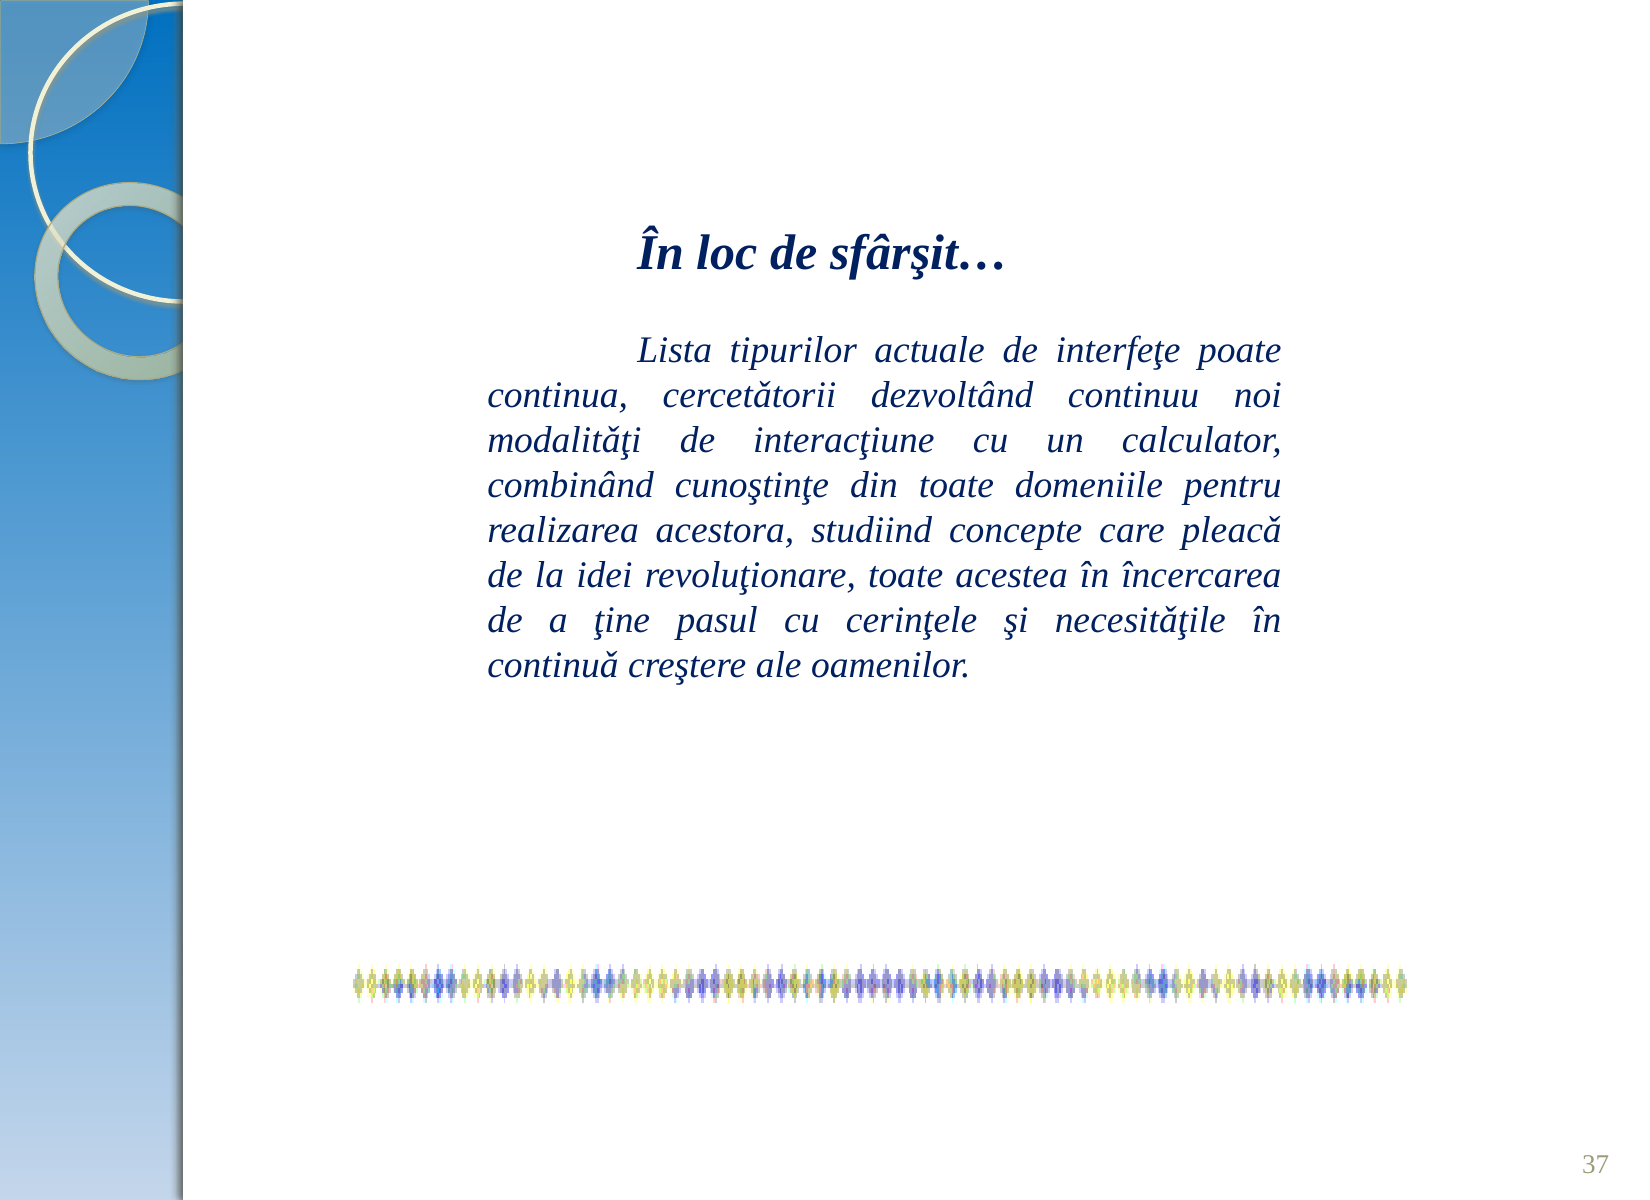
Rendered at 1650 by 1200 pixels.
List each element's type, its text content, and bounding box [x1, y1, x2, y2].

picture [349, 960, 1426, 1008]
text_box În loc de sfârşit… Lista tipurilor actuale de interfeţe poate continua, cercetǎtorii dezvoltând continuu noi modalitǎţi de interacţiune cu un calculator, combinând cunoştinţe din toate domeniile pentru realizarea acestora, studiind concepte care pleacǎ de la idei revoluţionare, toate acestea în încercarea de a ţine pasul cu cerinţele şi necesitǎţile în continuǎ creştere ale oamenilor. [472, 212, 1298, 693]
slide_number 37 [1554, 1103, 1637, 1187]
